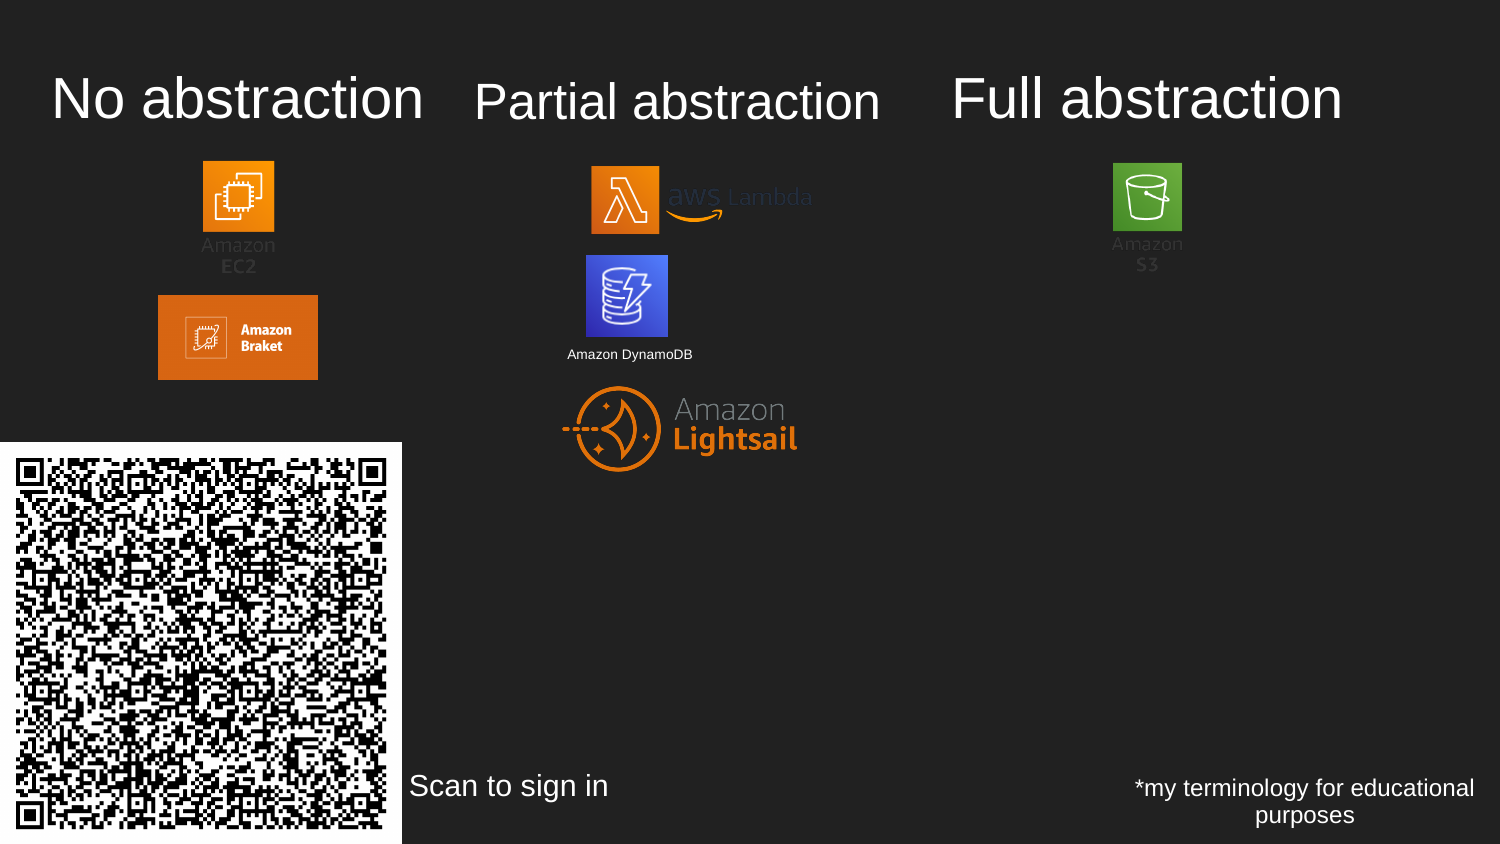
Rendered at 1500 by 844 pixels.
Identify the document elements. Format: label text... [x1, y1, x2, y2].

picture [562, 386, 797, 472]
picture [110, 135, 366, 380]
title *my terminology for educational purposes [1110, 759, 1500, 844]
picture [1025, 138, 1271, 296]
title Full abstraction [922, 46, 1374, 146]
picture [562, 121, 841, 337]
text_box Amazon DynamoDB [552, 331, 713, 380]
picture [0, 442, 403, 844]
title Scan to sign in [406, 754, 1079, 819]
title No abstraction [12, 46, 452, 146]
title Partial abstraction [452, 46, 904, 146]
